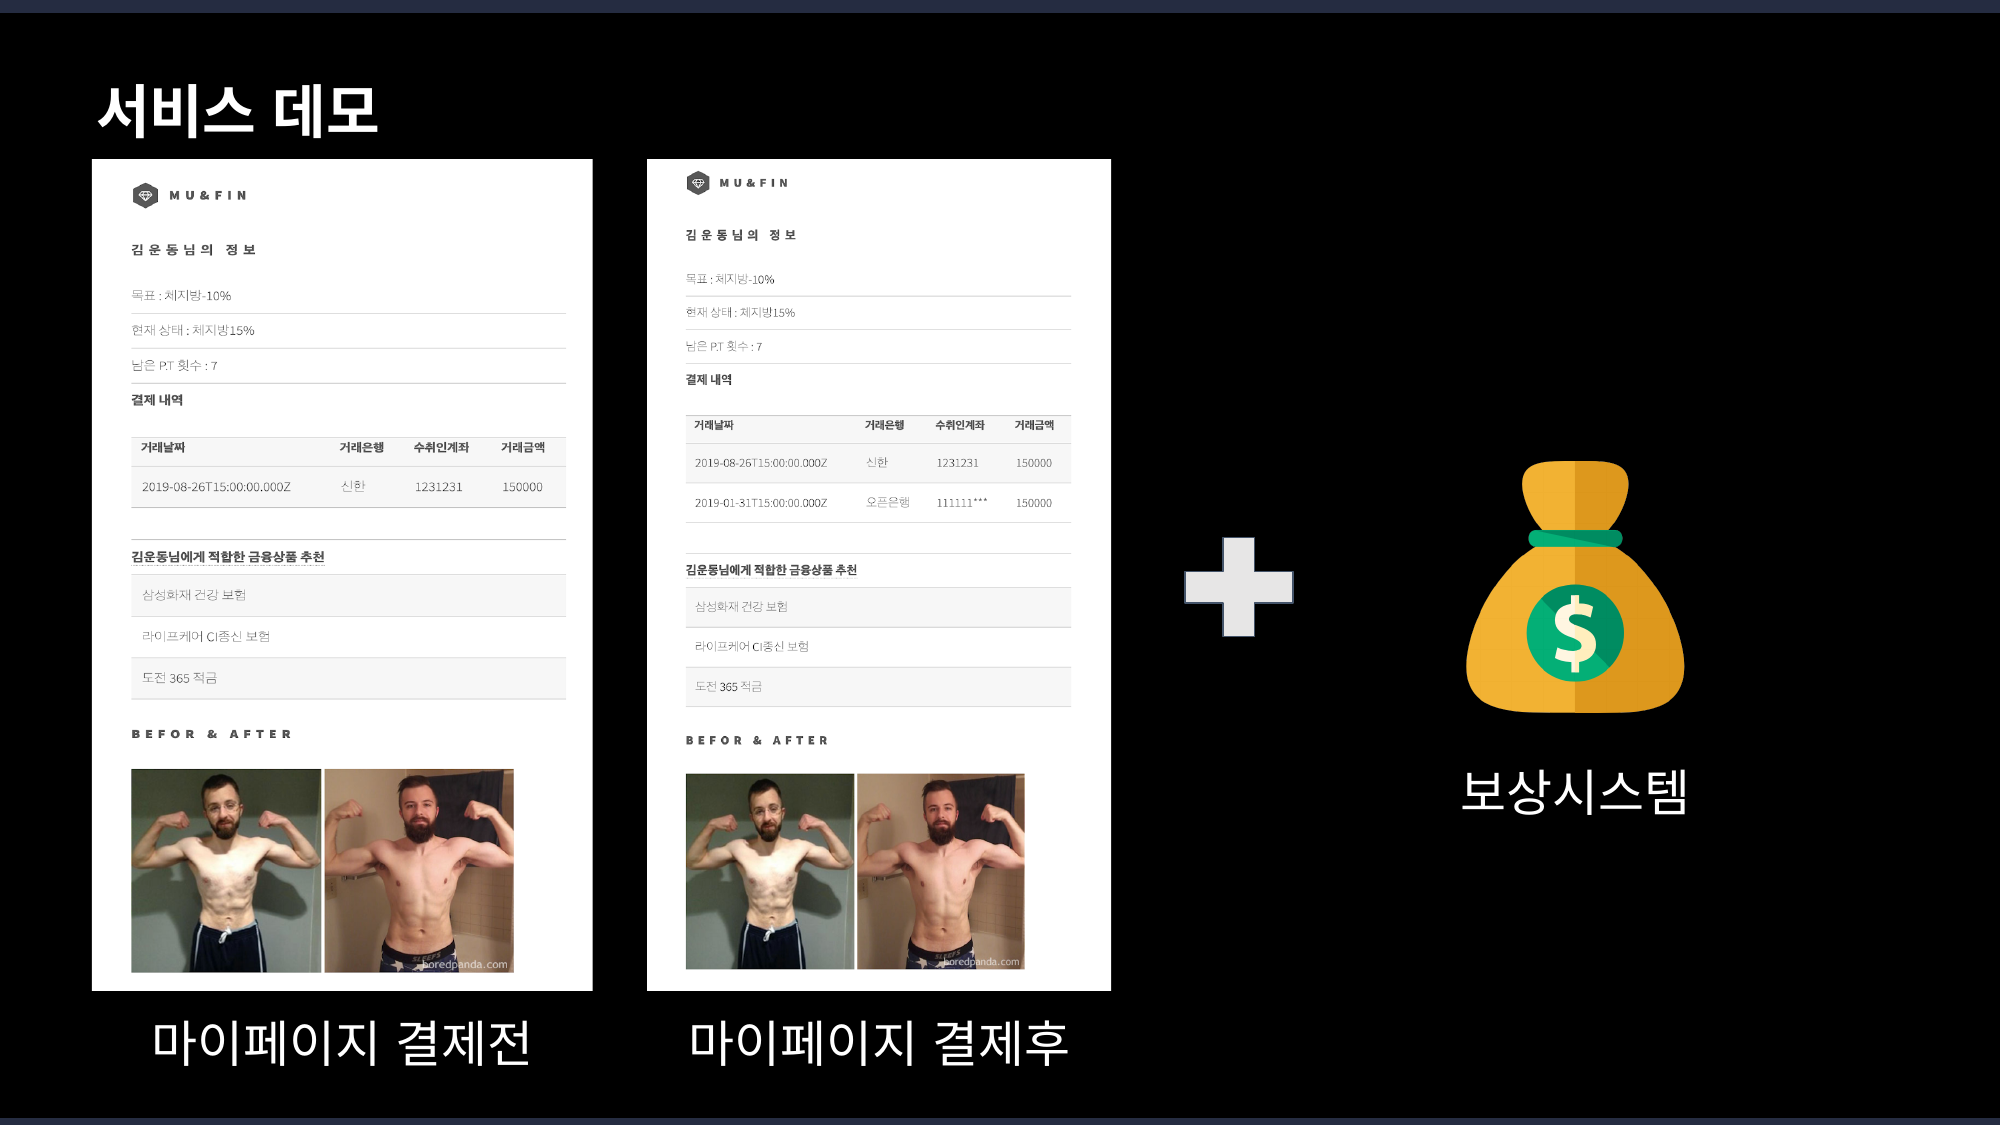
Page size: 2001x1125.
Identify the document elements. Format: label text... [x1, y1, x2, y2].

text_box 보상시스템 [1395, 739, 1756, 844]
picture [91, 159, 593, 991]
text_box [0, 0, 2000, 13]
text_box 마이페이지 결제전 [110, 999, 575, 1095]
picture [1449, 461, 1702, 714]
text_box 서비스 데모 [81, 67, 442, 172]
text_box [1184, 537, 1293, 637]
picture [646, 159, 1112, 991]
text_box [0, 1118, 2000, 1125]
text_box 마이페이지 결제후 [647, 997, 1112, 1095]
